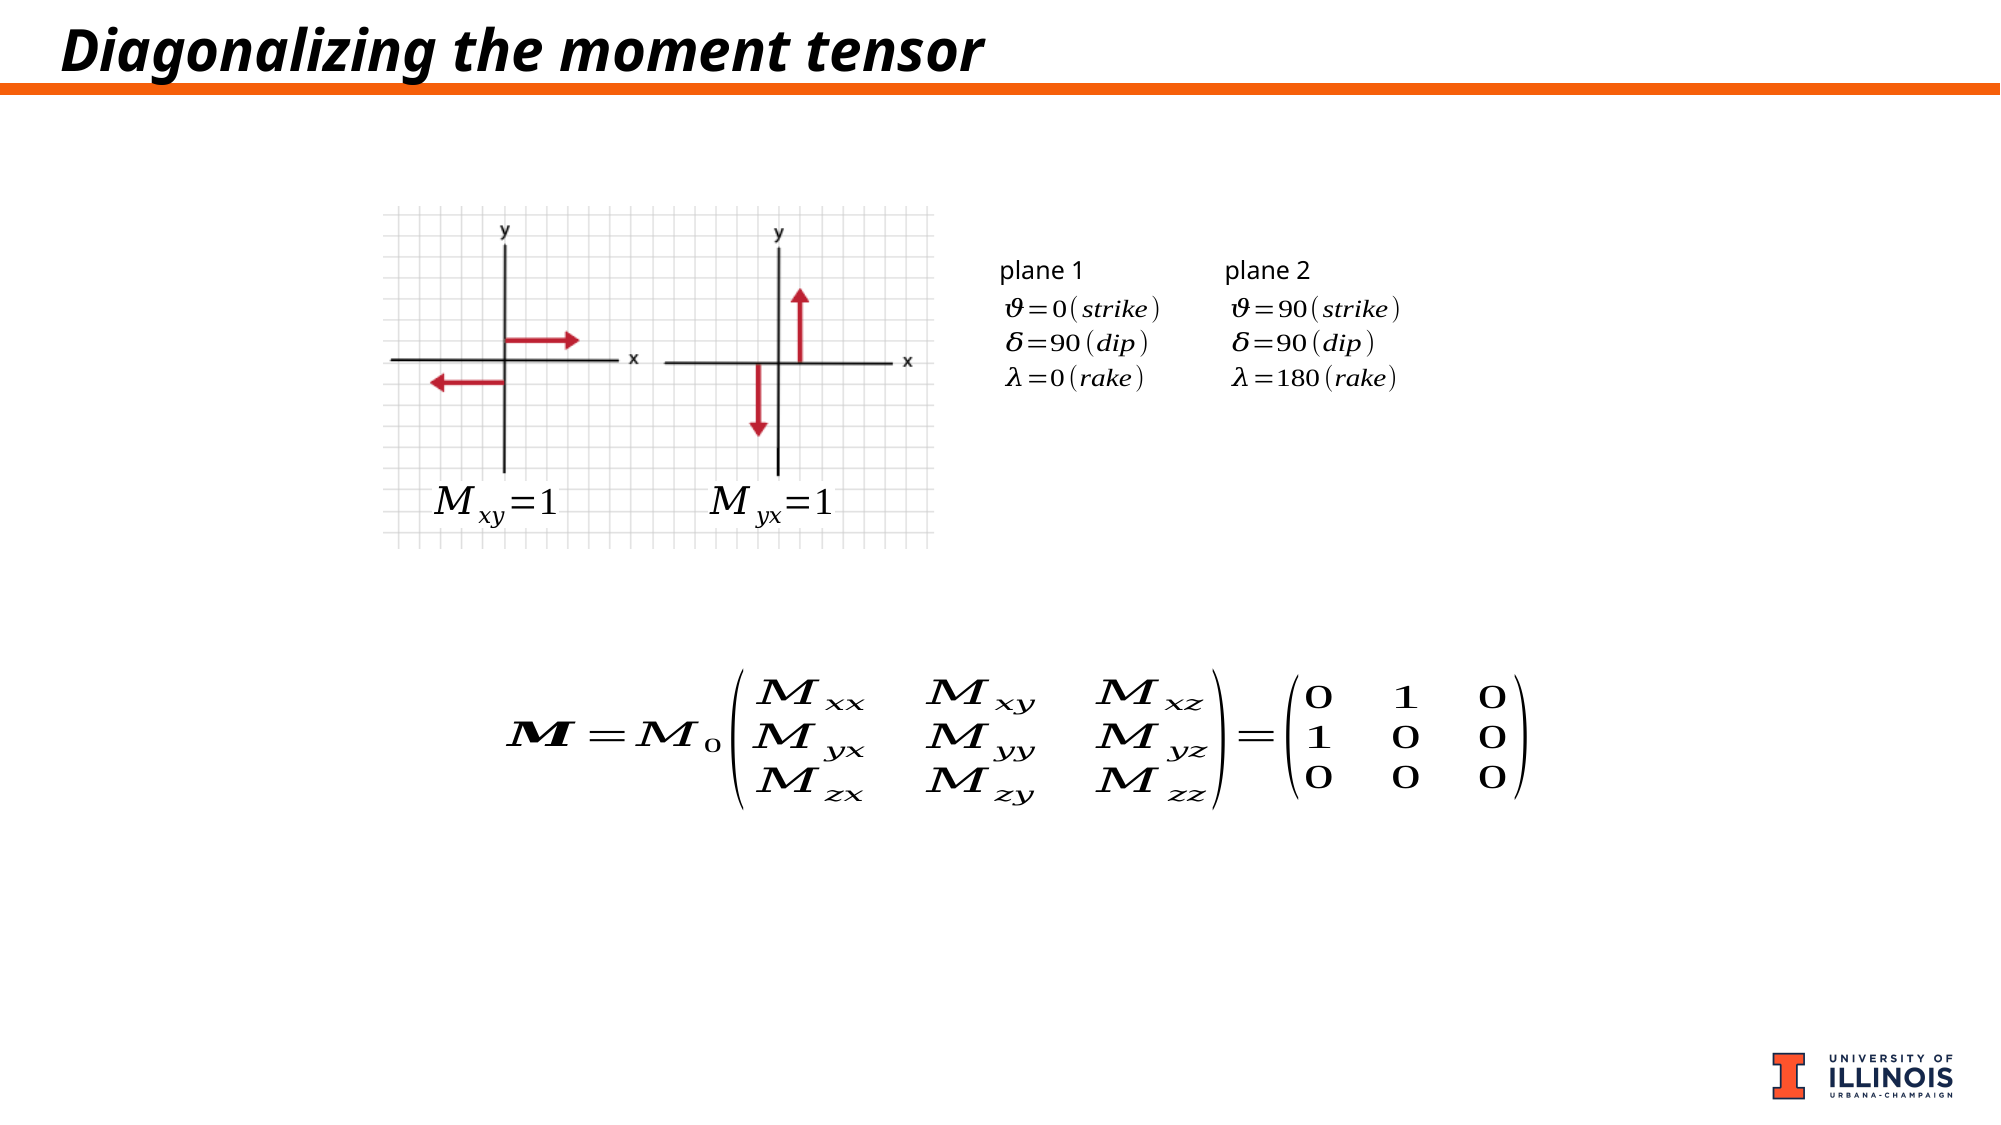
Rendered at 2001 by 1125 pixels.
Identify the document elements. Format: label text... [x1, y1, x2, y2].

title Diagonalizing the moment tensor [45, 0, 1771, 112]
picture [1747, 1030, 1978, 1125]
text_box plane 1 [984, 247, 1125, 292]
text_box plane 2 [1209, 247, 1399, 292]
picture [383, 206, 935, 549]
